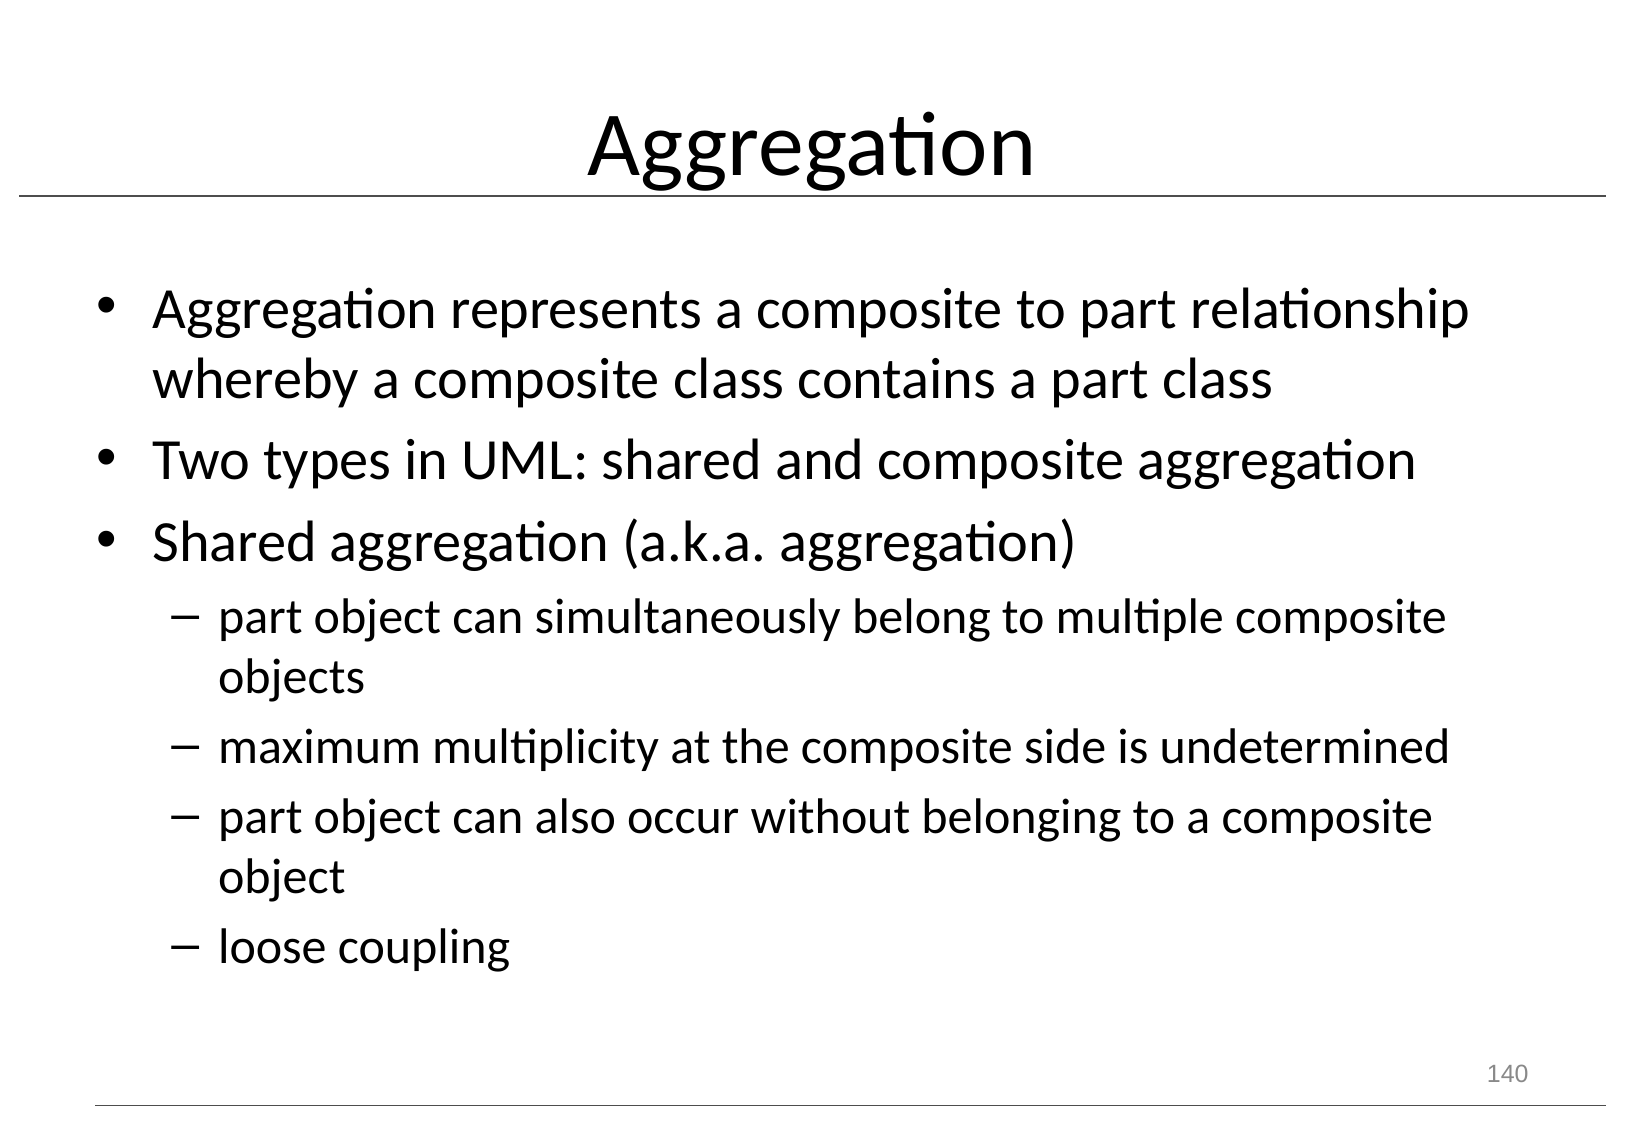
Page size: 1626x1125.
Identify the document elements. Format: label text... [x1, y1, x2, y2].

slide_number 140 [1164, 1042, 1544, 1103]
title Aggregation [81, 45, 1544, 233]
list Aggregation represents a composite to part relationship whereby a composite class contains a part class Two types in UML: shared and composite aggregation Shared aggregation (a.k.a. aggregation) part object can simultaneously belong to multiple composite objects maximum multiplicity at the composite side is undetermined part object can also occur without belonging to a composite object loose coupling [81, 262, 1544, 1005]
